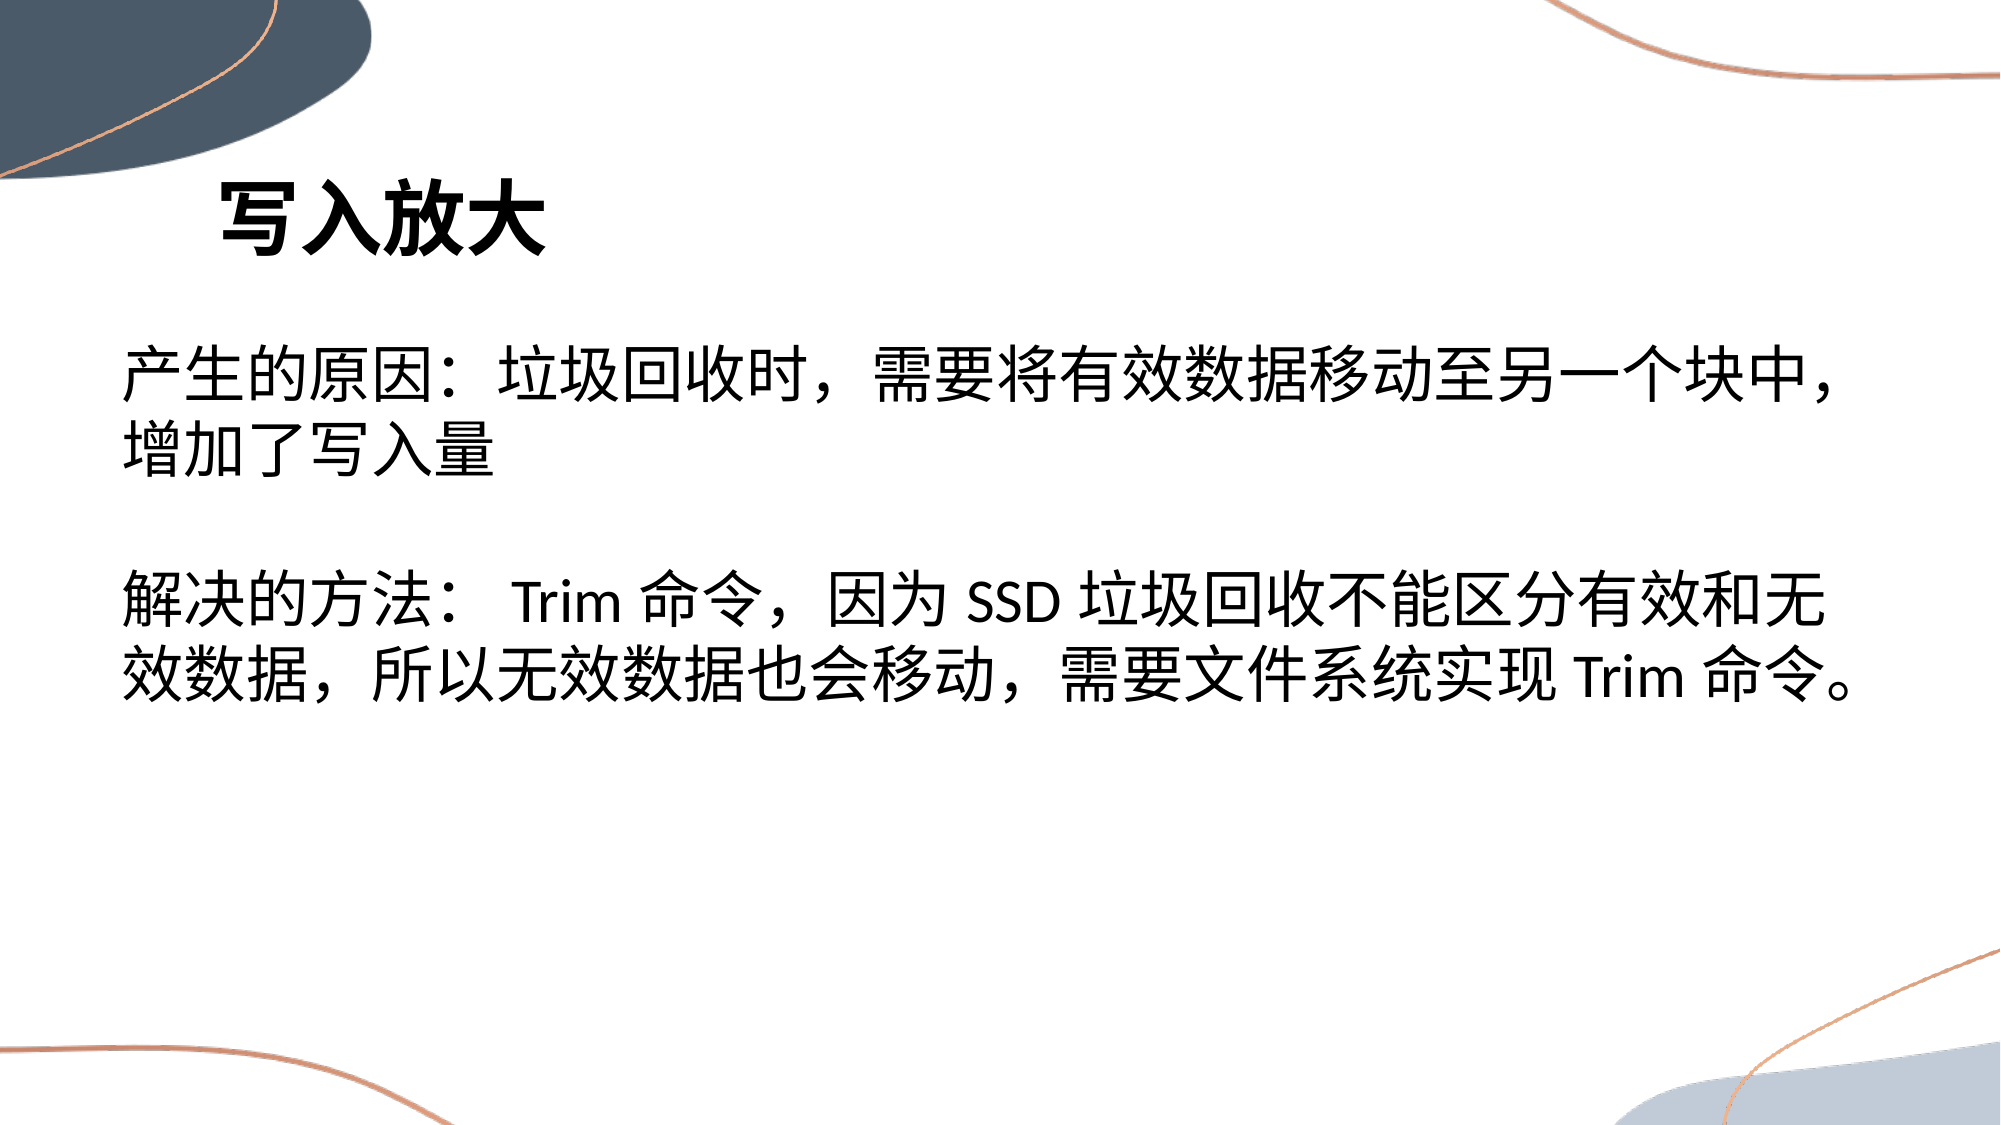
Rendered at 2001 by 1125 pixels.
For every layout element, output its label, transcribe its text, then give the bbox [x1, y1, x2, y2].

text_box 产生的原因：垃圾回收时，需要将有效数据移动至另一个块中，增加了写入量 解决的方法：Trim命令，因为SSD垃圾回收不能区分有效和无效数据，所以无效数据也会移动，需要文件系统实现Trim命令。 [106, 327, 1894, 793]
picture [1522, 0, 2001, 107]
picture [0, 1018, 478, 1125]
picture [1603, 918, 2001, 1125]
picture [0, 0, 372, 207]
text_box 写入放大 [201, 158, 1463, 327]
